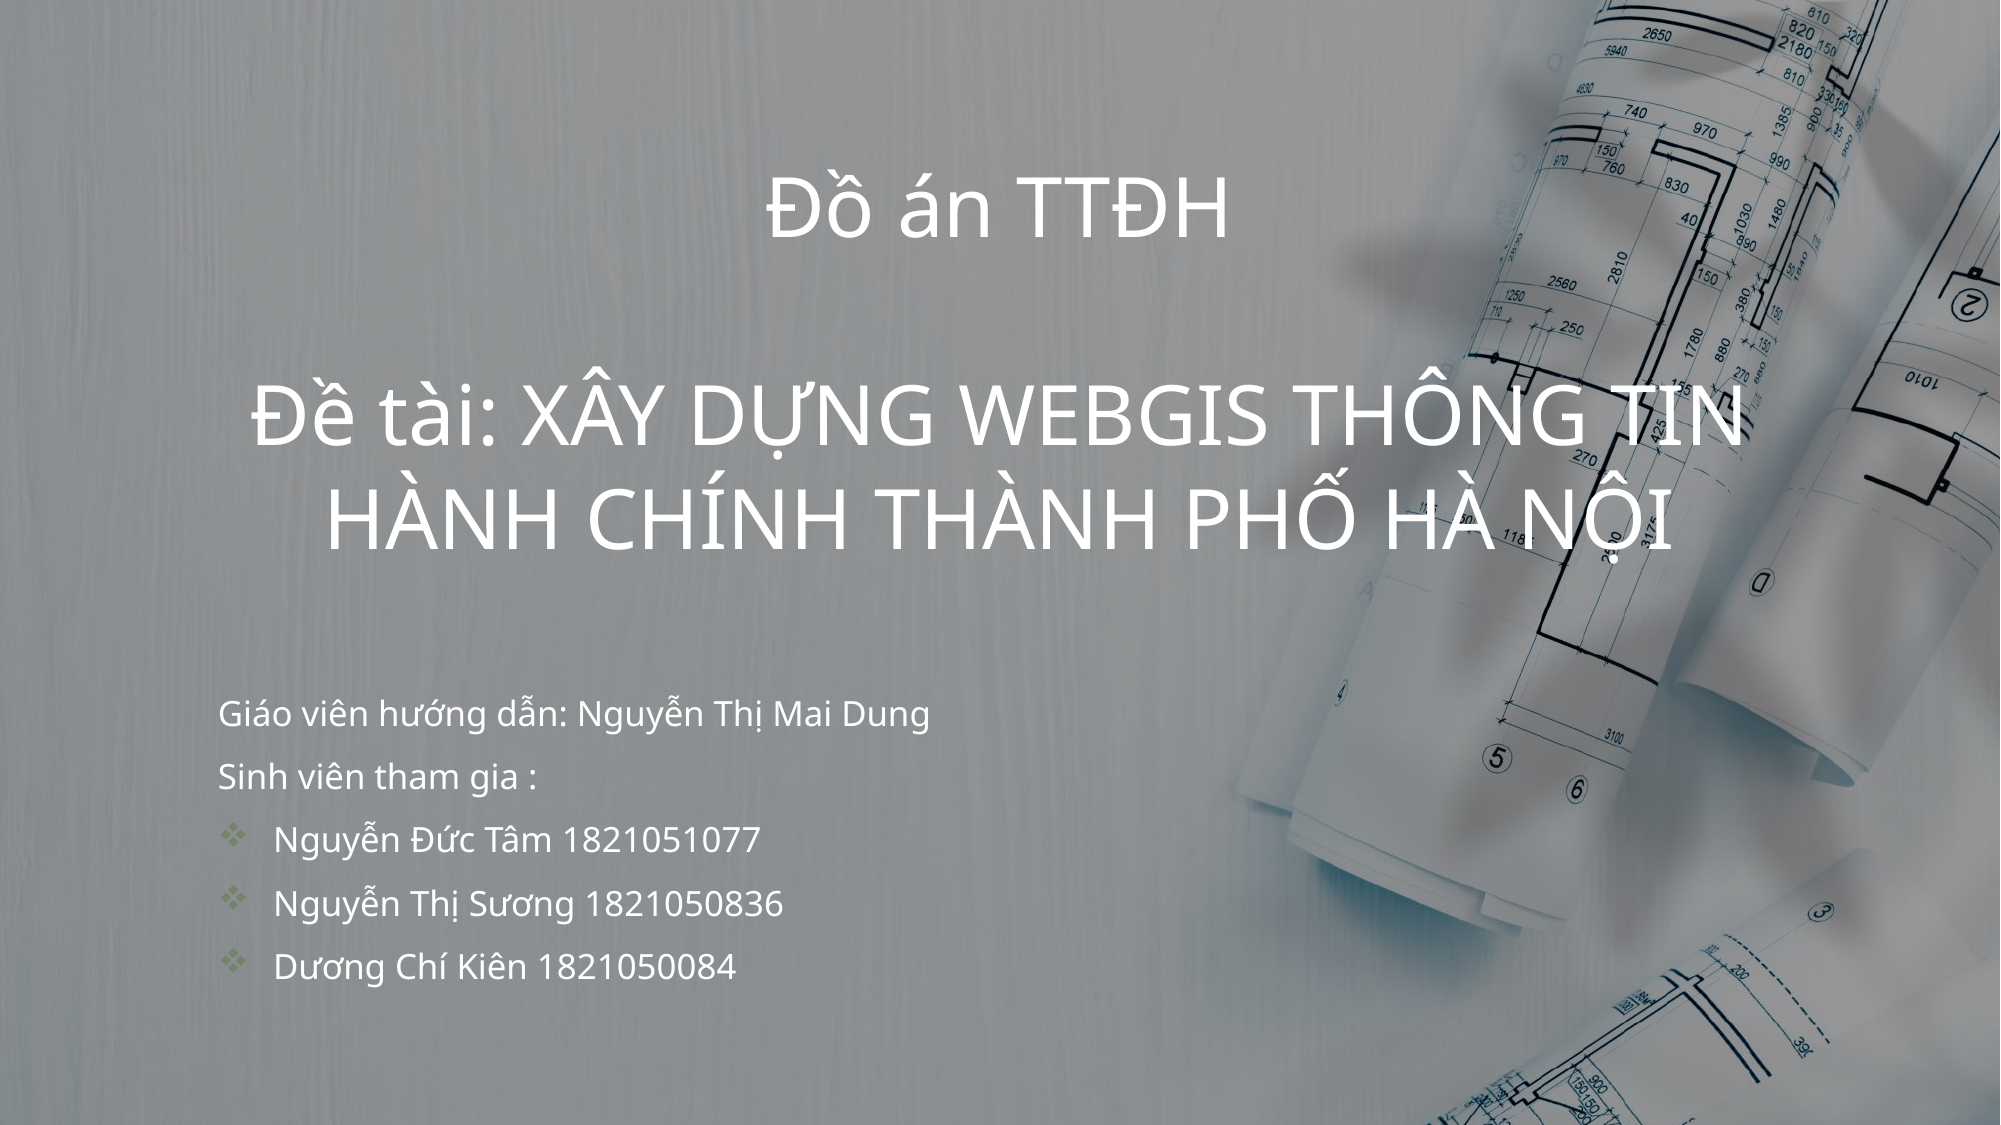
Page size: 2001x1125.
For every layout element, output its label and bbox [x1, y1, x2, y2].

text_box [1140, 0, 2000, 1125]
picture [0, 0, 1140, 1125]
